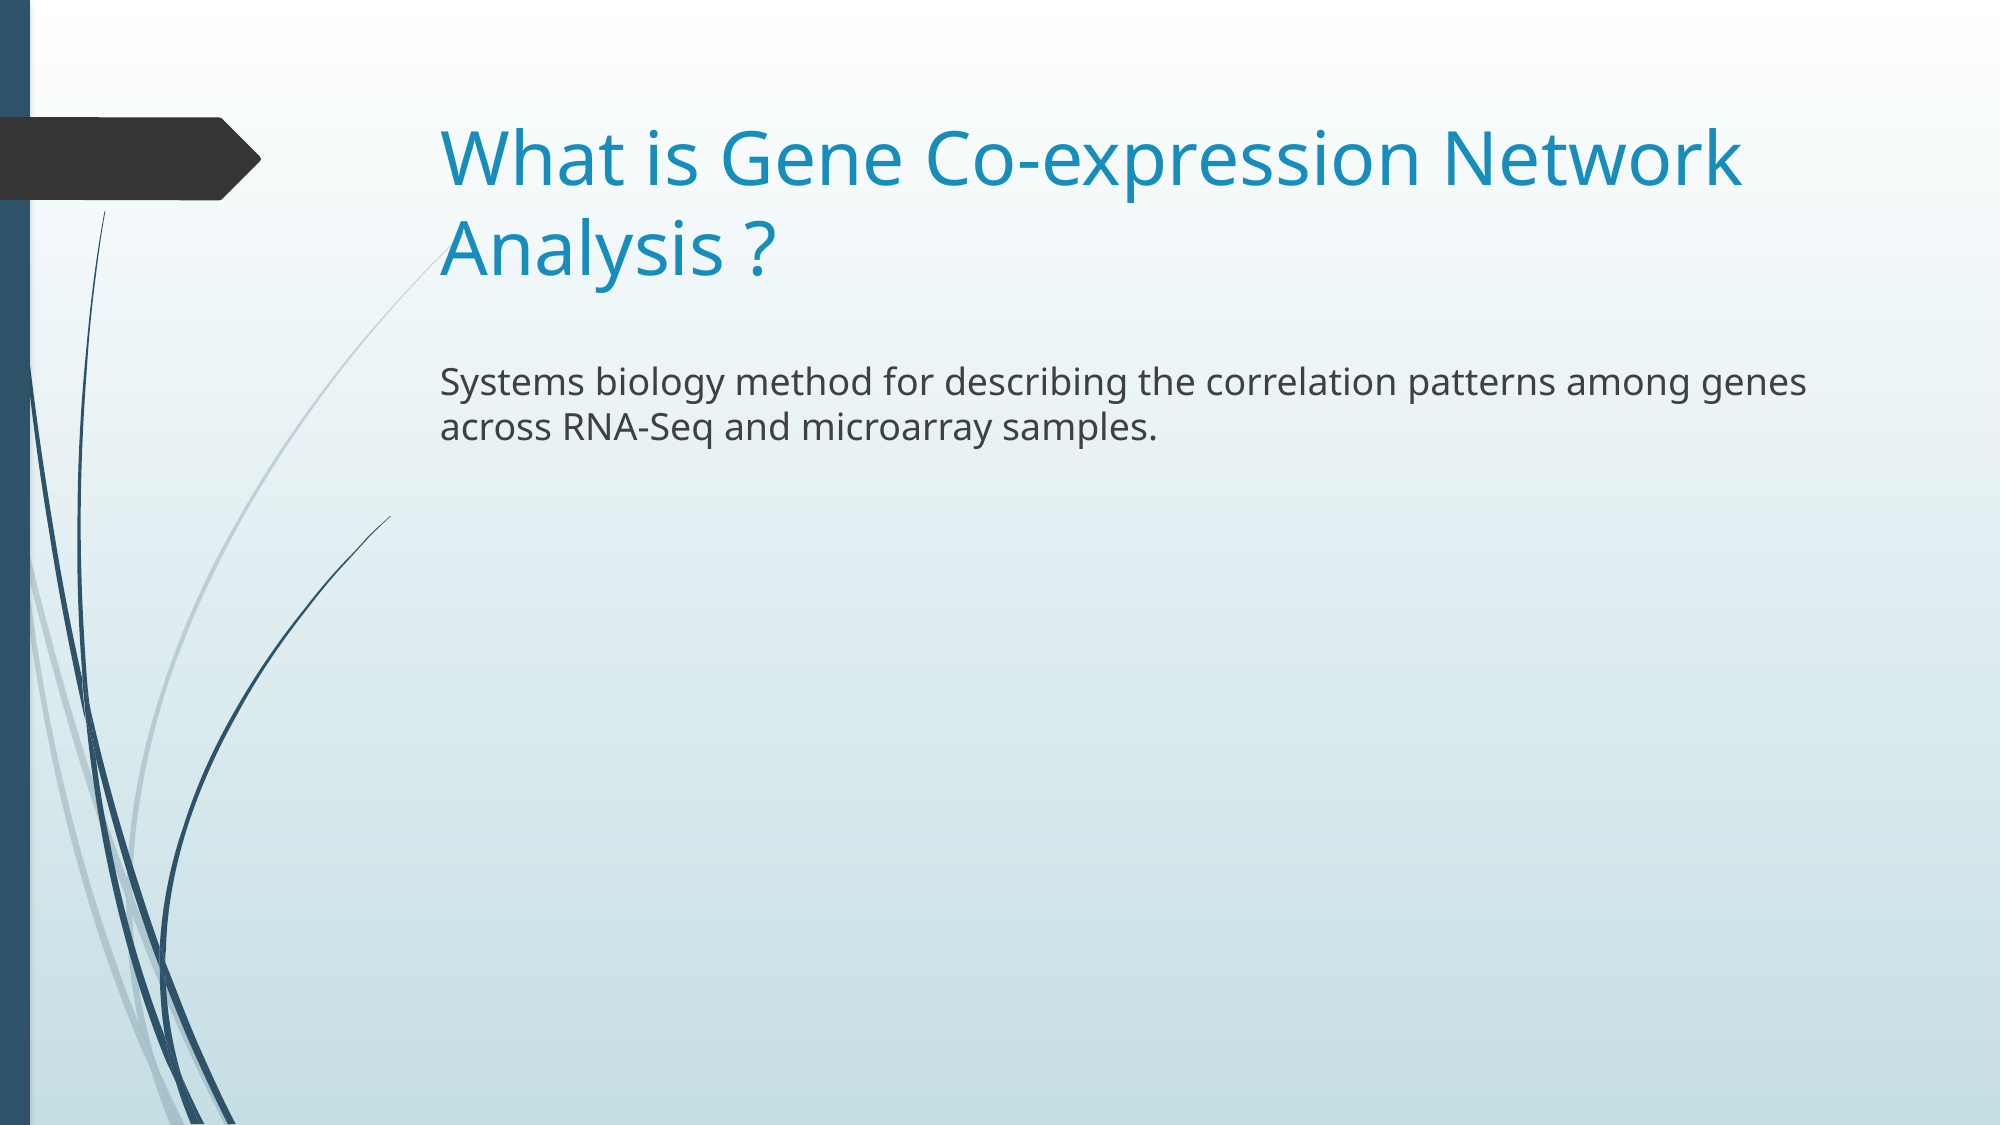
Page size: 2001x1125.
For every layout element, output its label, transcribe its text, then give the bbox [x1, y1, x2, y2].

list Systems biology method for describing the correlation patterns among genes across RNA-Seq and microarray samples. [424, 350, 1888, 970]
title What is Gene Co-expression Network Analysis ? [425, 102, 1888, 313]
